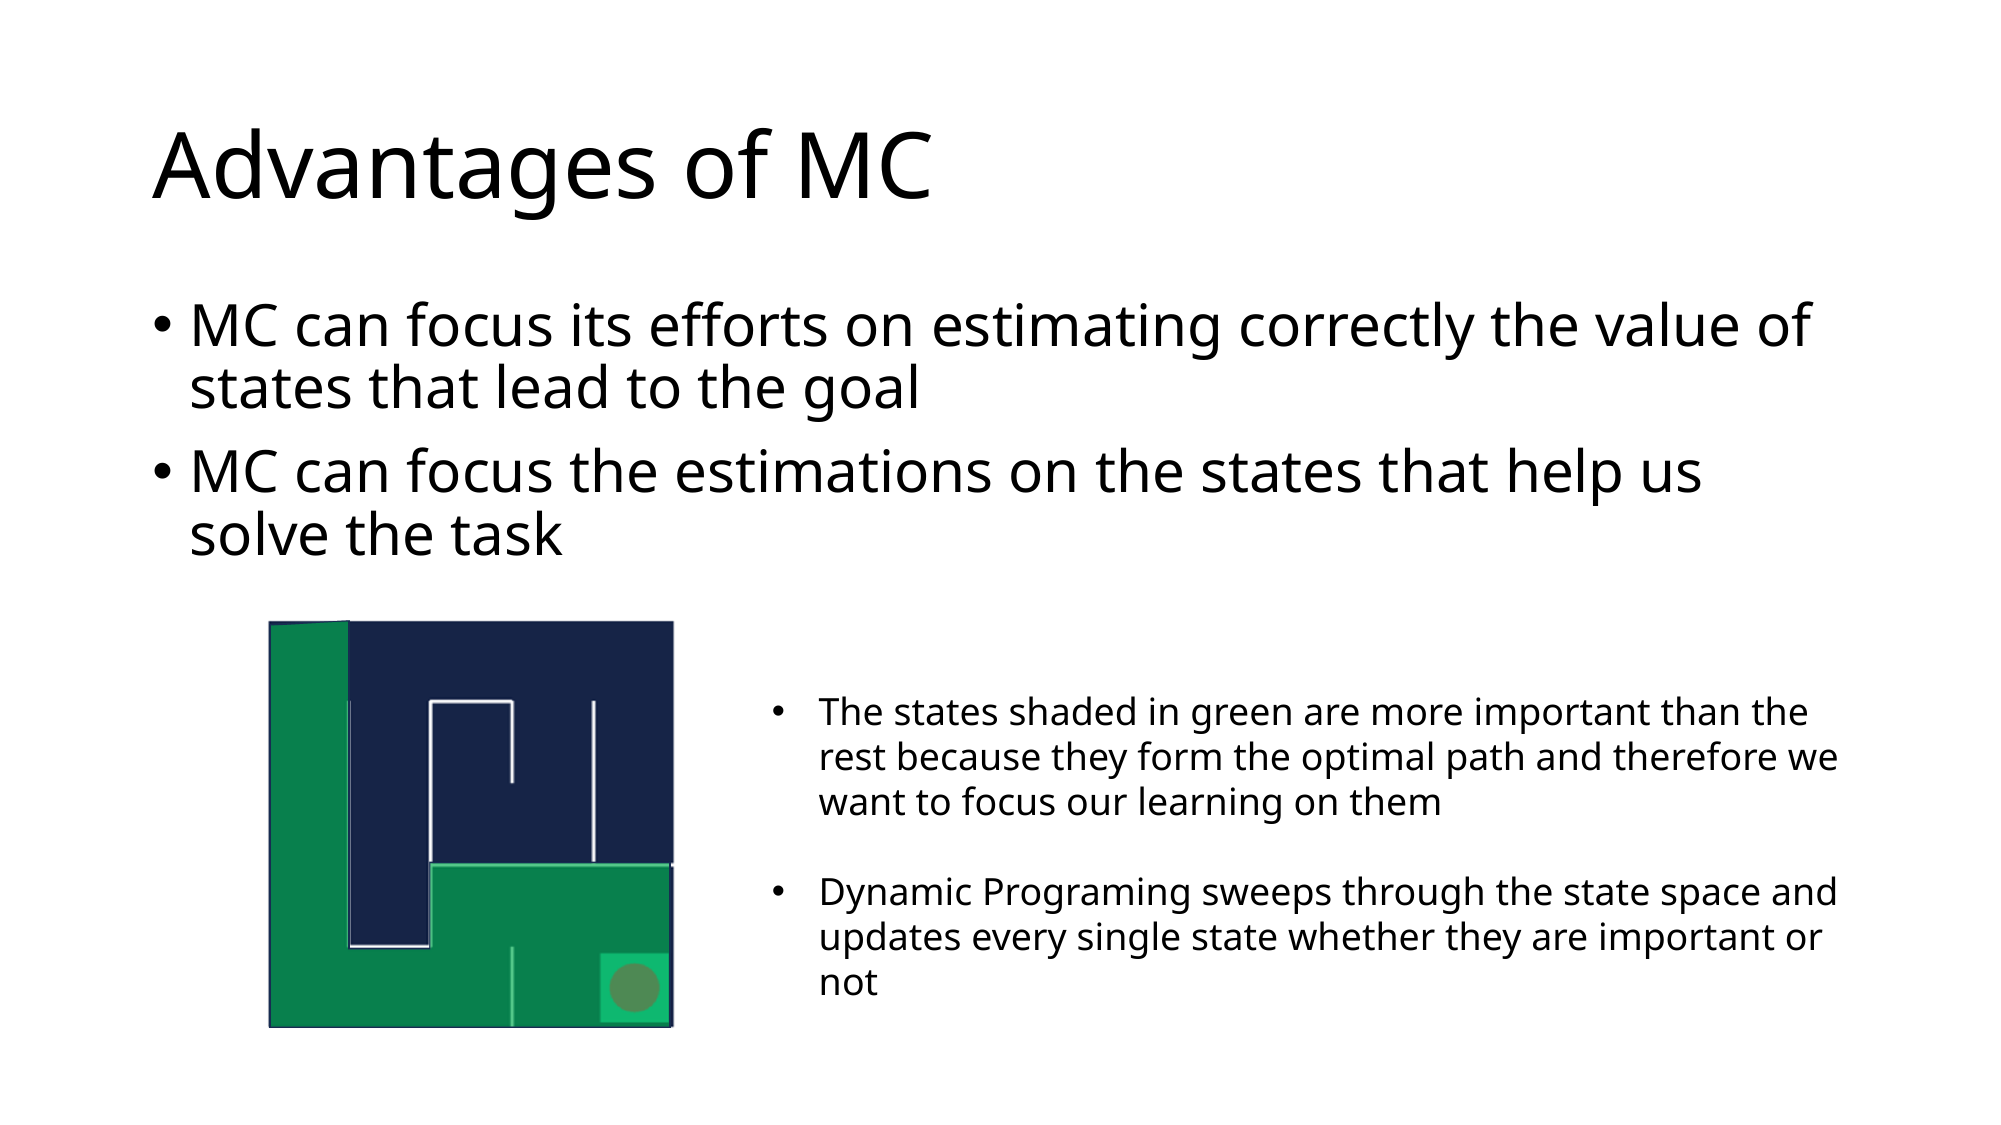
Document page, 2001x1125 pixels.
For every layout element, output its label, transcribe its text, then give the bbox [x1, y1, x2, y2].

text_box MC can focus its efforts on estimating correctly the value of states that lead to the goal MC can focus the estimations on the states that help us solve the task [137, 288, 1863, 1031]
title Advantages of MC [137, 59, 1863, 278]
picture [252, 606, 688, 1043]
text_box The states shaded in green are more important than the rest because they form the optimal path and therefore we want to focus our learning on them Dynamic Programing sweeps through the state space and updates every single state whether they are important or not [757, 680, 1863, 1011]
